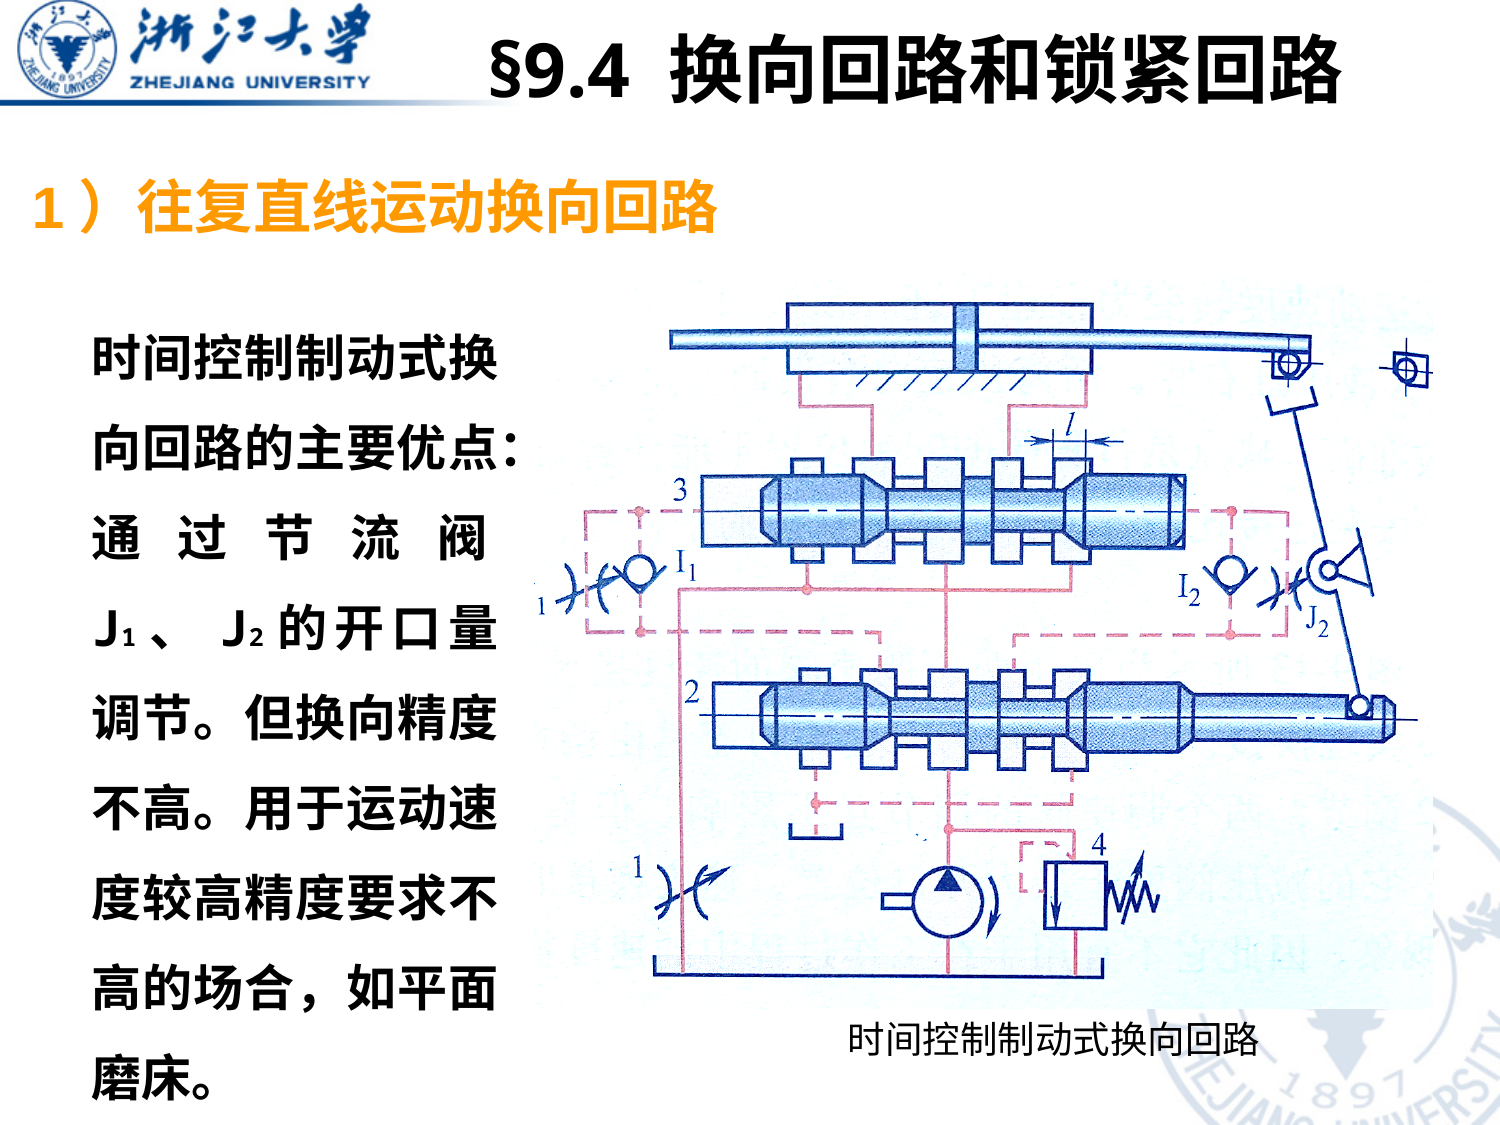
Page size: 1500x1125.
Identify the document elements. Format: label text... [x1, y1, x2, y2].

text_box 1）往复直线运动换向回路 [17, 162, 734, 248]
picture [0, 0, 1500, 1125]
text_box 时间控制制动式换向回路 [832, 1018, 1317, 1069]
text_box §9.4 换向回路和锁紧回路 [472, 15, 1500, 121]
text_box 时间控制制动式换向回路的主要优点：通过节流阀J1、J2的开口量调节。但换向精度不高。用于运动速度较高精度要求不高的场合，如平面磨床。 [76, 289, 514, 1115]
